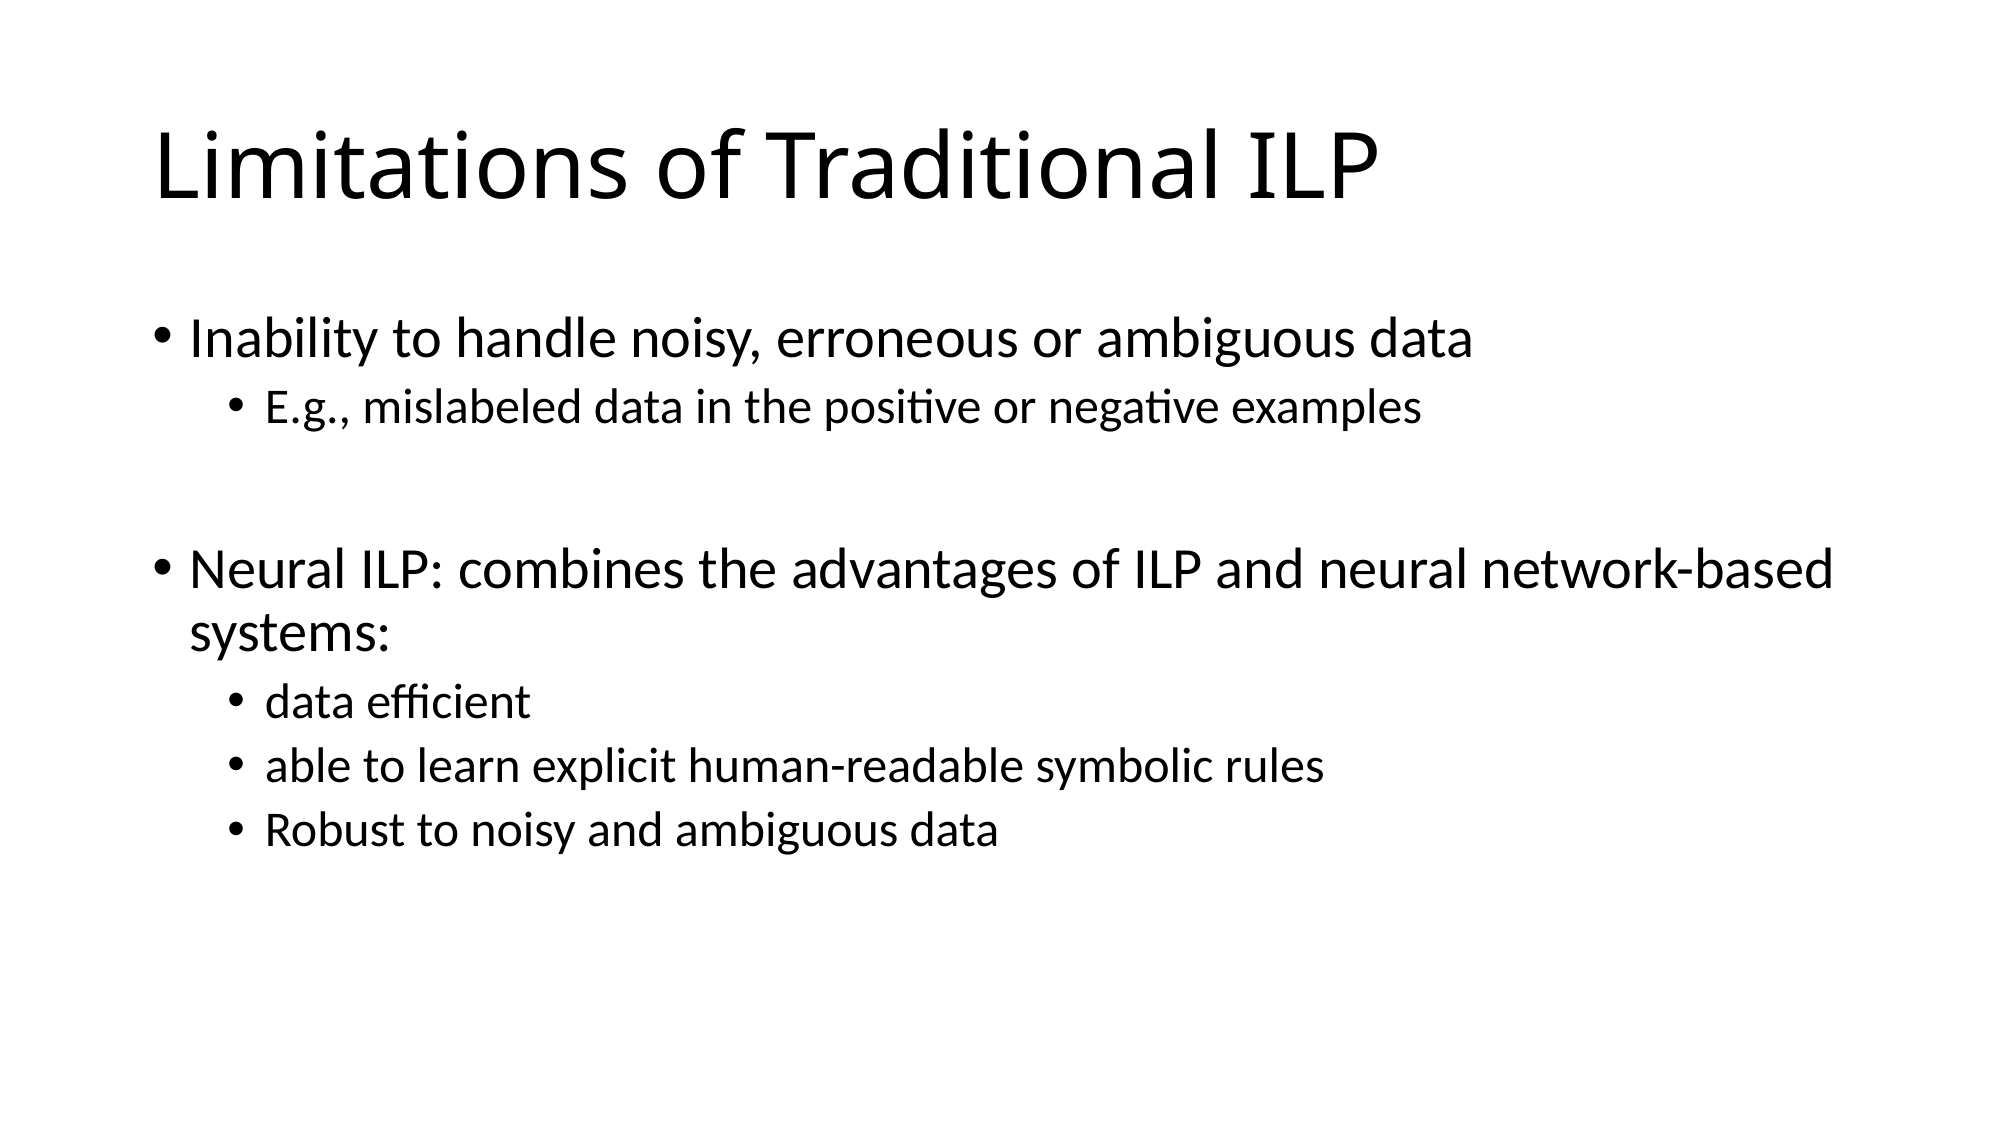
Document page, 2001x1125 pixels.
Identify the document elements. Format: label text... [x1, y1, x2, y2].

list Inability to handle noisy, erroneous or ambiguous data E.g., mislabeled data in the positive or negative examples Neural ILP: combines the advantages of ILP and neural network-based systems: data efficient able to learn explicit human-readable symbolic rules Robust to noisy and ambiguous data [137, 299, 1863, 1014]
title Limitations of Traditional ILP [137, 59, 1863, 278]
